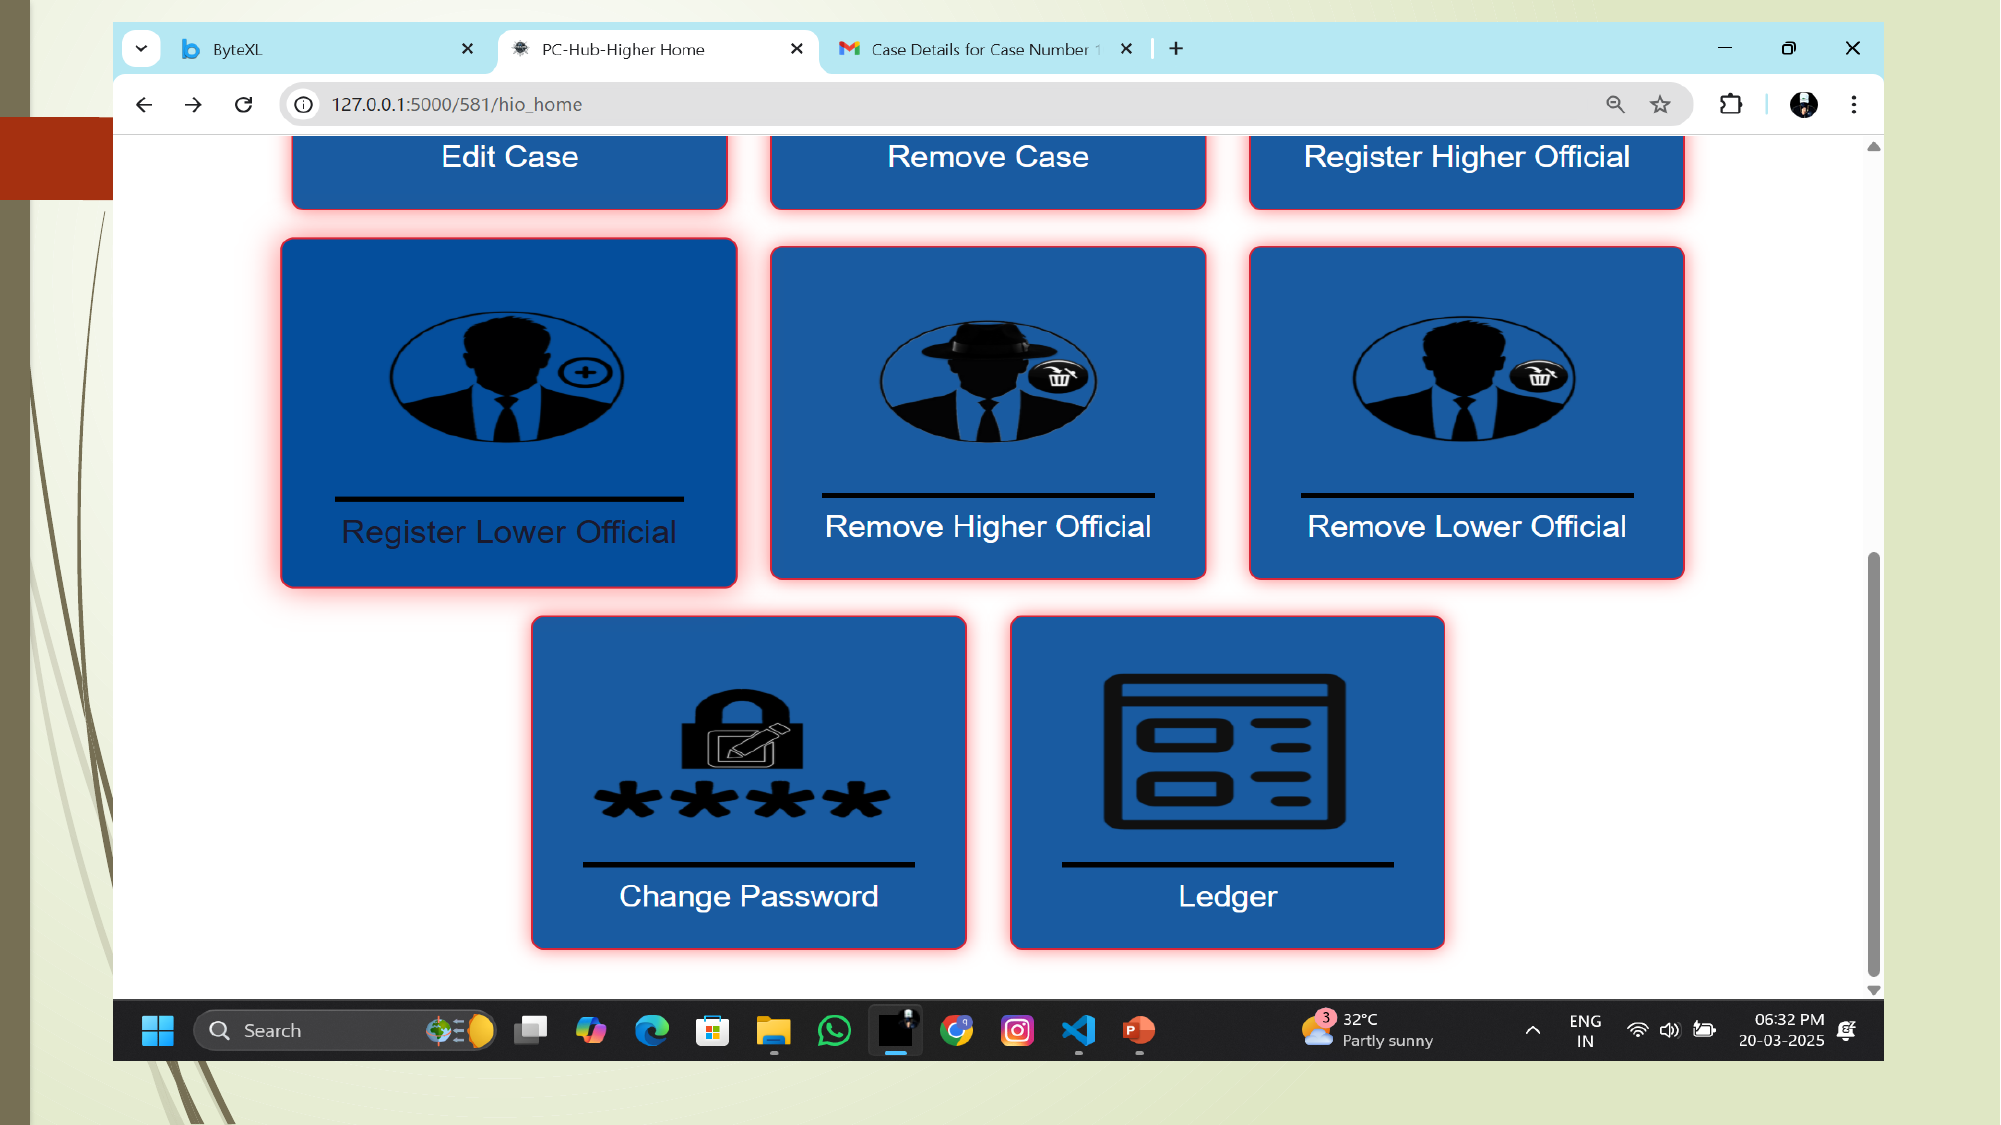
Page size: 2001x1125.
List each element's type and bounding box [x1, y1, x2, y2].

picture [112, 22, 1885, 1062]
